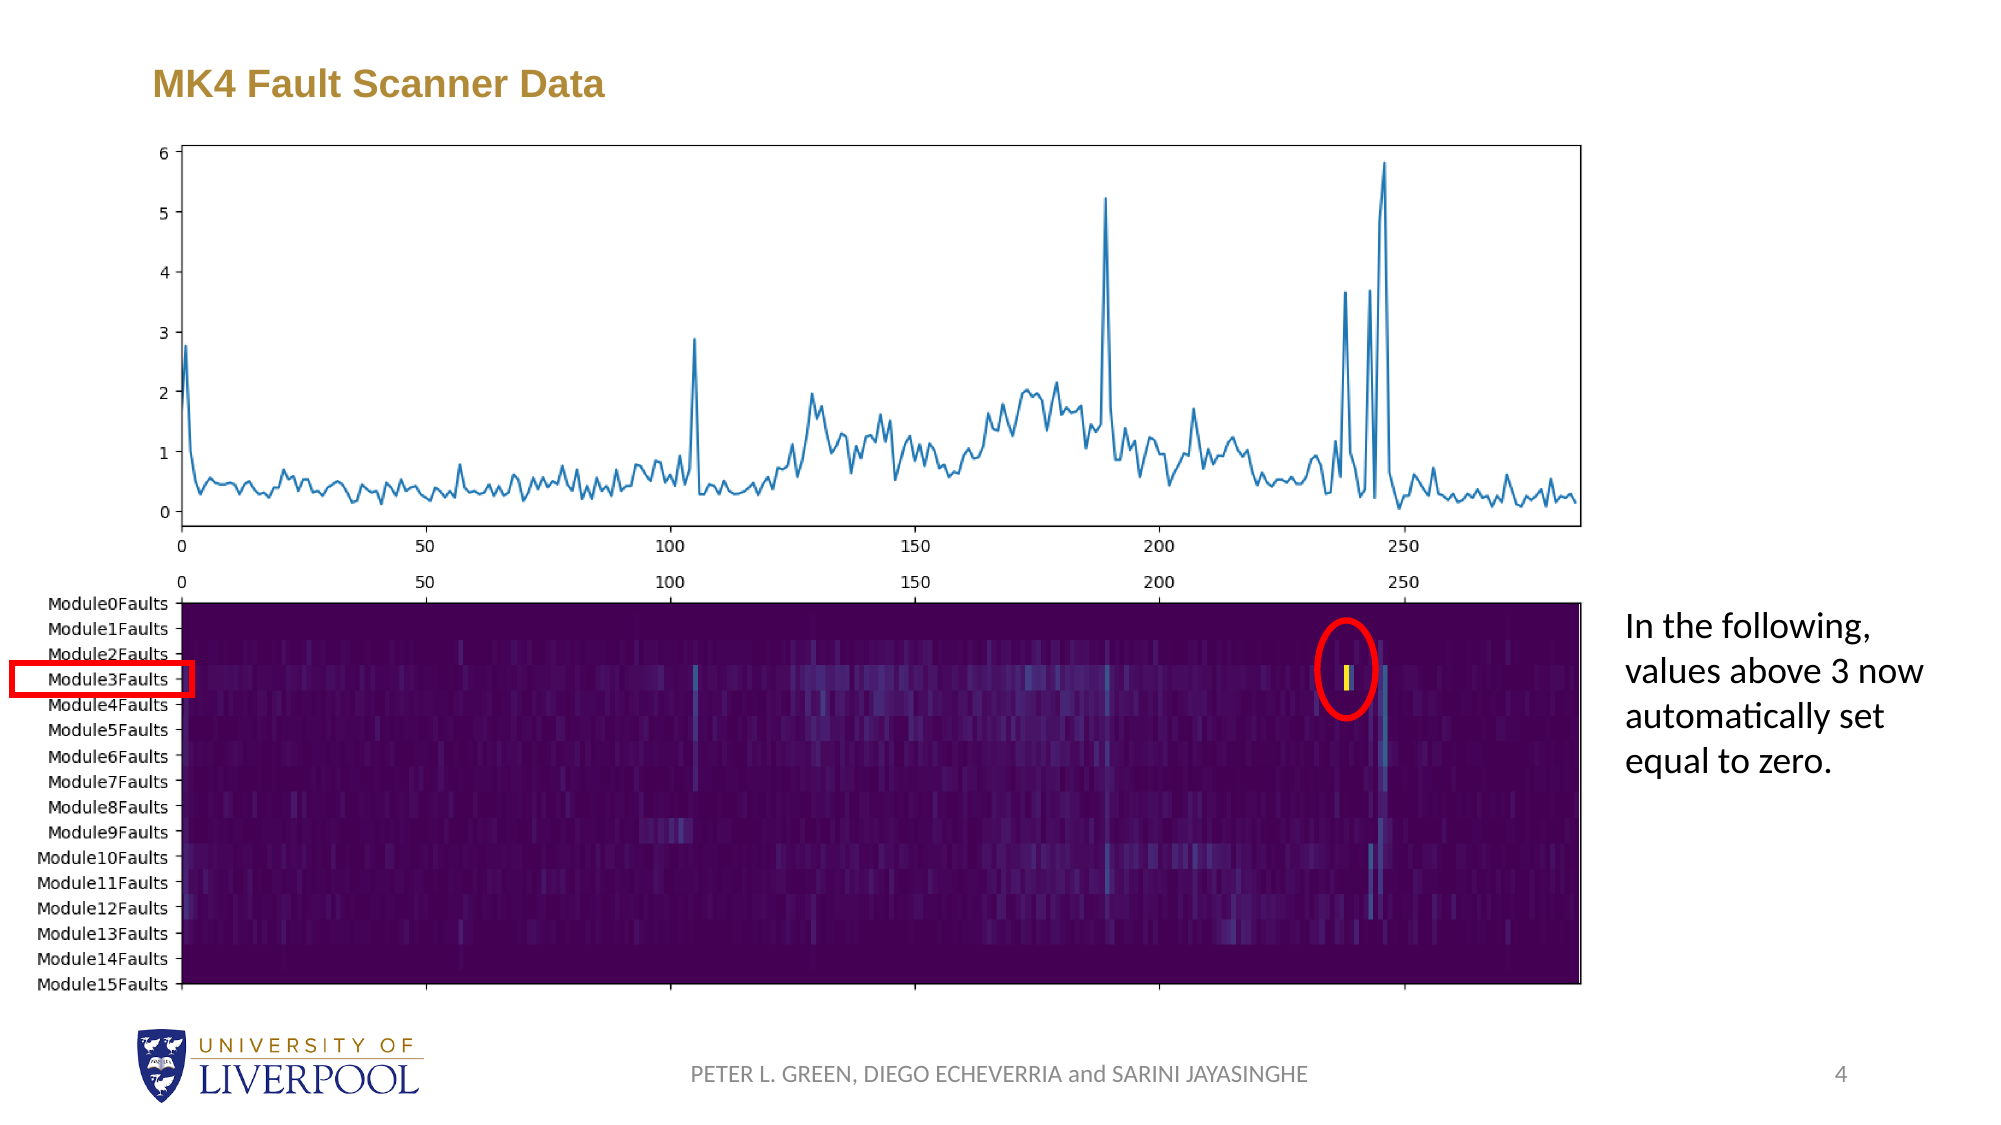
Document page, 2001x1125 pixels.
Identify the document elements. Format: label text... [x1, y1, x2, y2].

footer PETER L. GREEN, DIEGO ECHEVERRIA and SARINI JAYASINGHE [662, 1042, 1338, 1103]
title MK4 Fault Scanner Data [137, 55, 1863, 114]
picture [137, 1029, 424, 1103]
slide_number 4 [1412, 1042, 1863, 1103]
picture [12, 132, 1601, 1025]
text_box In the following, values above 3 now automatically set equal to zero. [1610, 593, 1958, 789]
